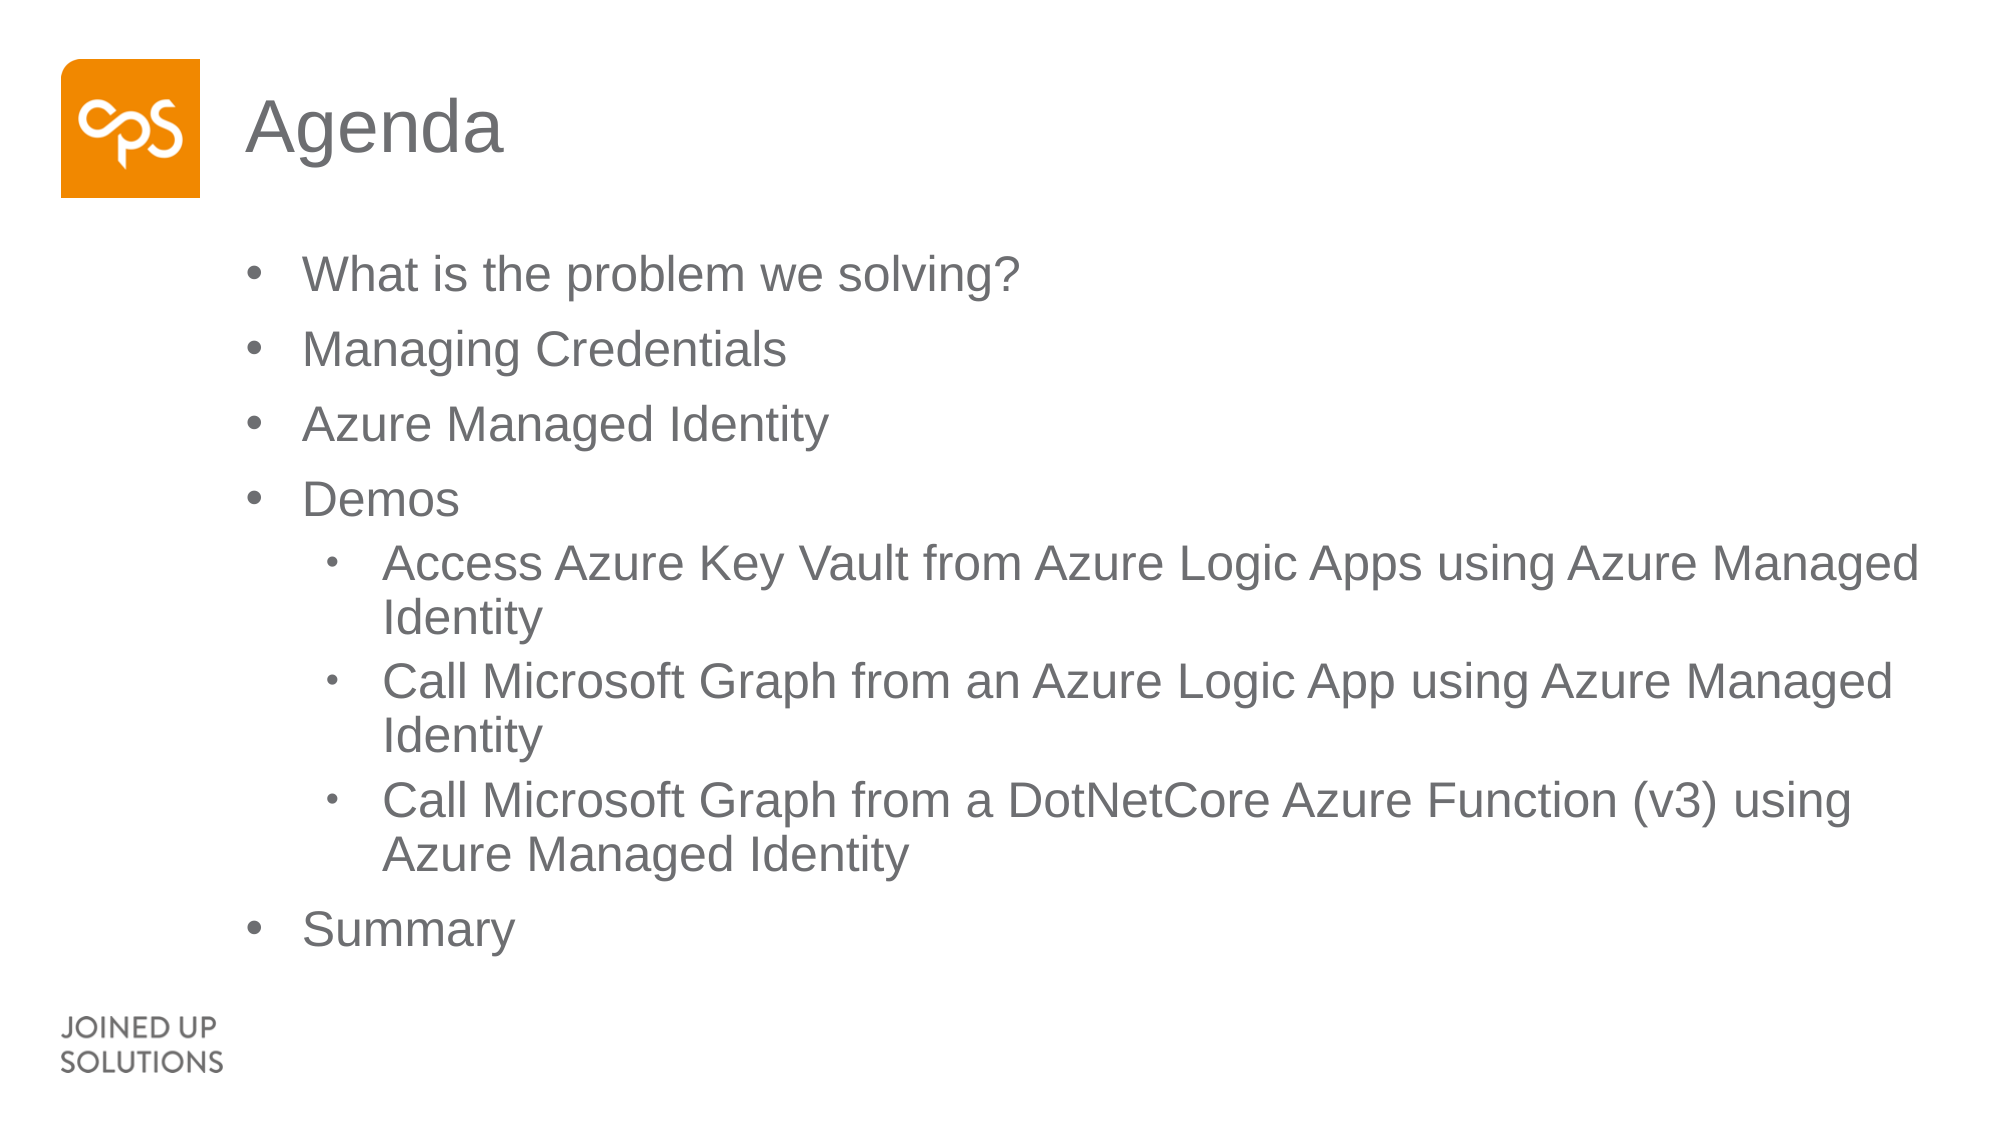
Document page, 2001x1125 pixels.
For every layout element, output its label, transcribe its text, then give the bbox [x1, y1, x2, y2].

picture [61, 59, 200, 198]
title Agenda [230, 59, 1956, 198]
list What is the problem we solving? Managing Credentials Azure Managed Identity Demos Access Azure Key Vault from Azure Logic Apps using Azure Managed Identity Call Microsoft Graph from an Azure Logic App using Azure Managed Identity Call Microsoft Graph from a DotNetCore Azure Function (v3) using Azure Managed Identity Summary [230, 241, 1956, 980]
picture [61, 1016, 224, 1073]
